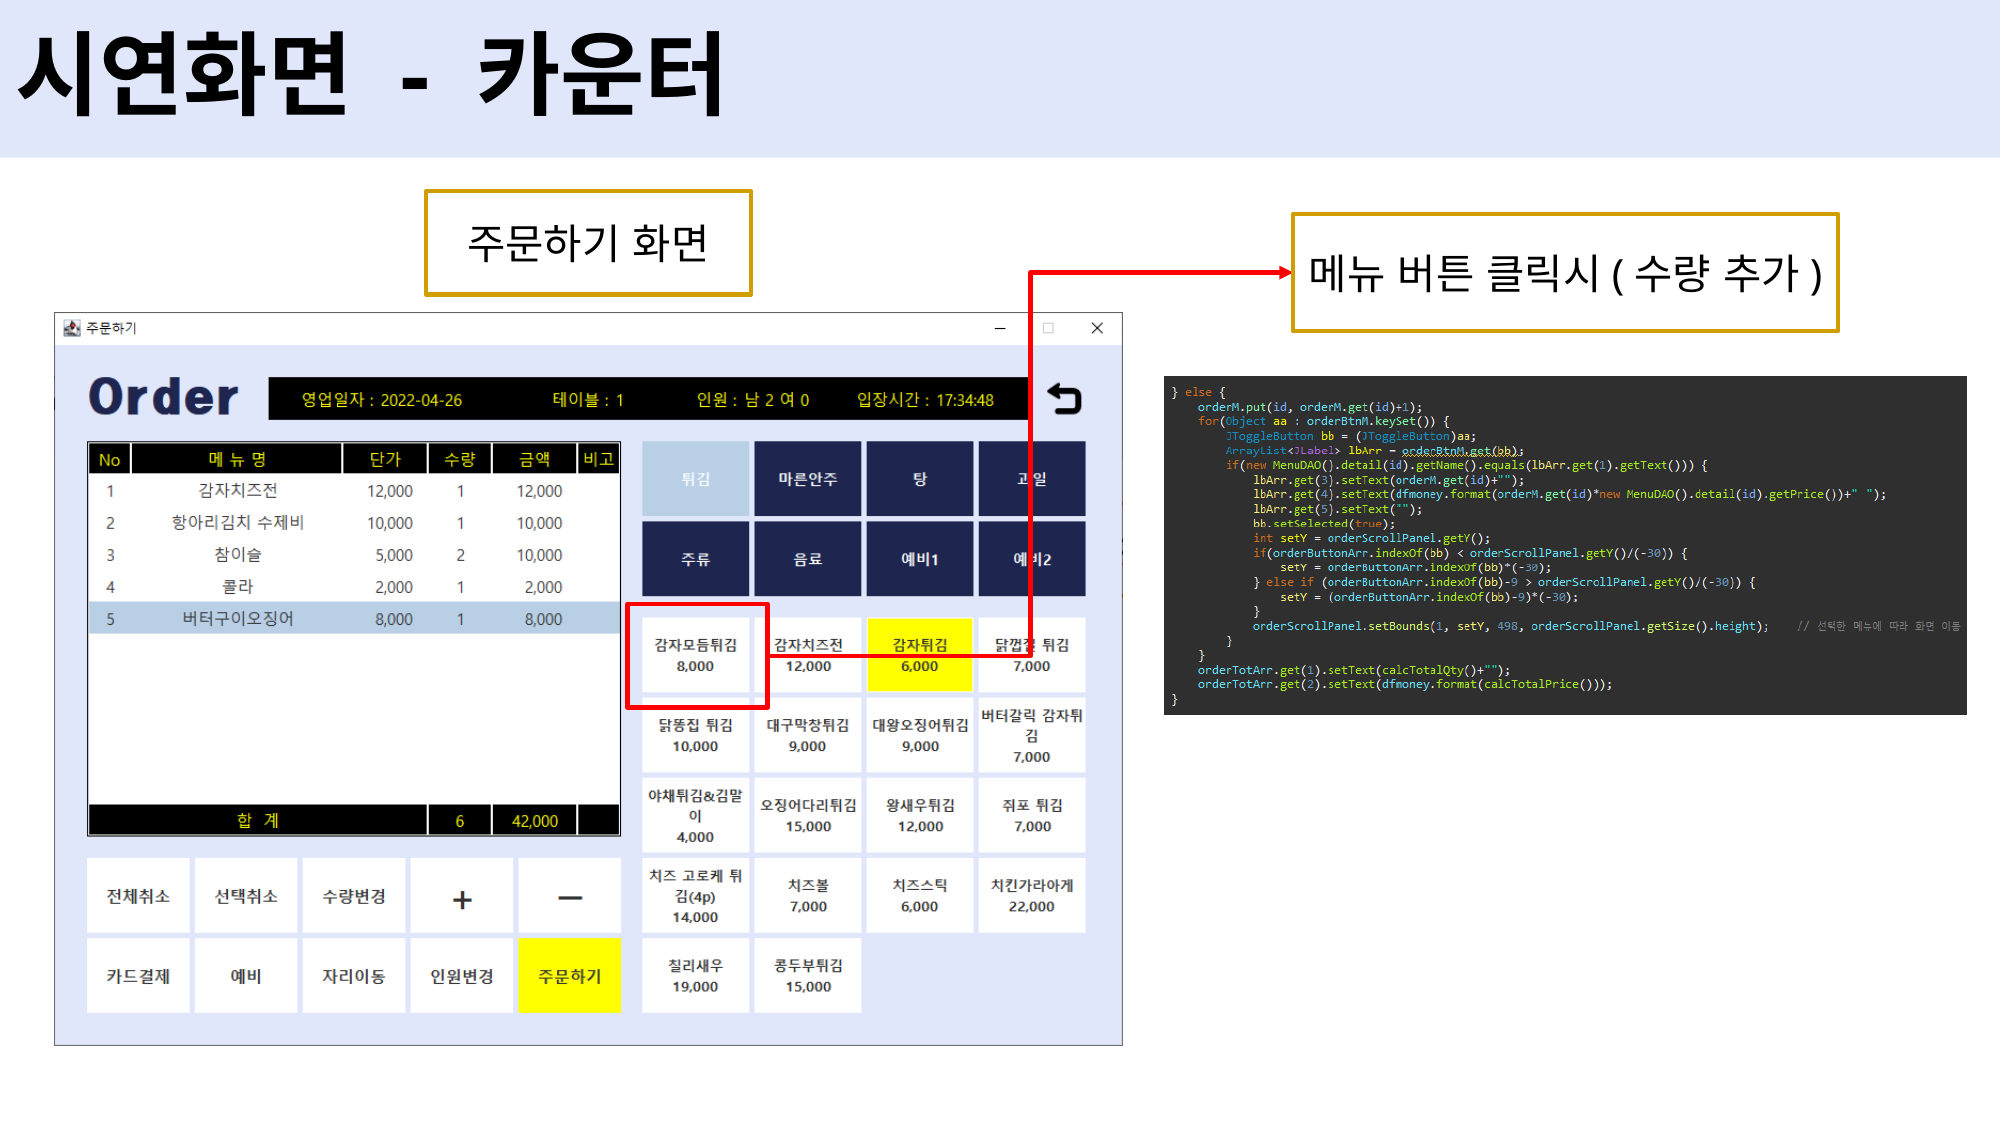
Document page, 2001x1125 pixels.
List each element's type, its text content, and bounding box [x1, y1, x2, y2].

text_box 주문하기 화면 [424, 189, 753, 297]
text_box 메뉴 버튼 클릭시(수량 추가) [1291, 212, 1840, 333]
picture [54, 311, 1123, 1046]
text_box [627, 272, 1294, 708]
title 시연화면 - 카운터 [0, 0, 2000, 158]
picture [1164, 376, 1968, 715]
